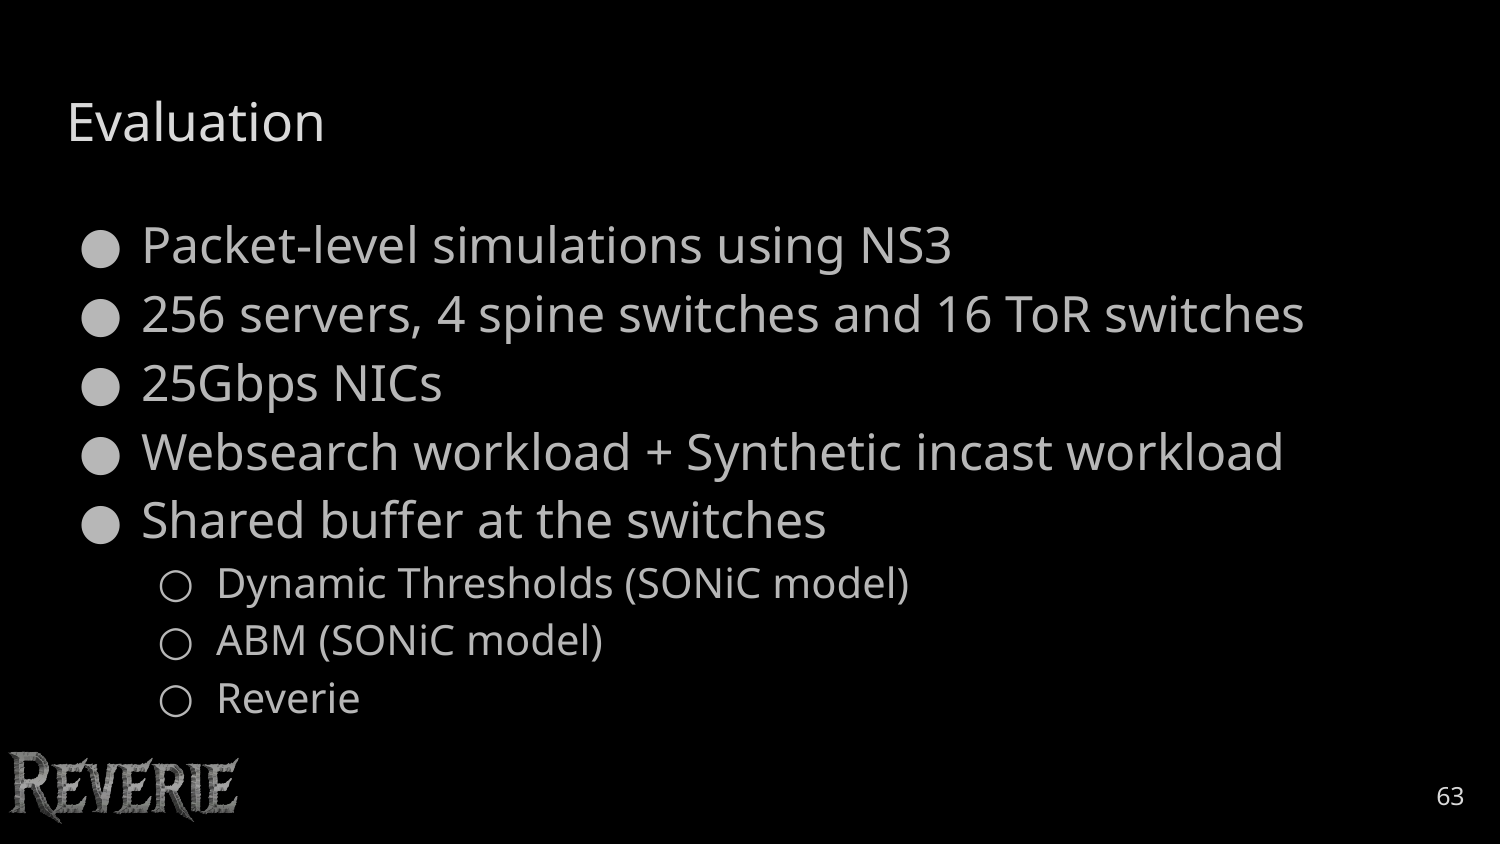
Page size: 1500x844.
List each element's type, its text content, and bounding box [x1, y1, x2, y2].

slide_number ‹#› [1389, 764, 1480, 830]
picture [0, 725, 246, 844]
title Evaluation [51, 72, 1449, 167]
list Packet-level simulations using NS3 256 servers, 4 spine switches and 16 ToR switches 25Gbps NICs Websearch workload + Synthetic incast workload Shared buffer at the switches Dynamic Thresholds (SONiC model) ABM (SONiC model) Reverie [51, 189, 1449, 750]
